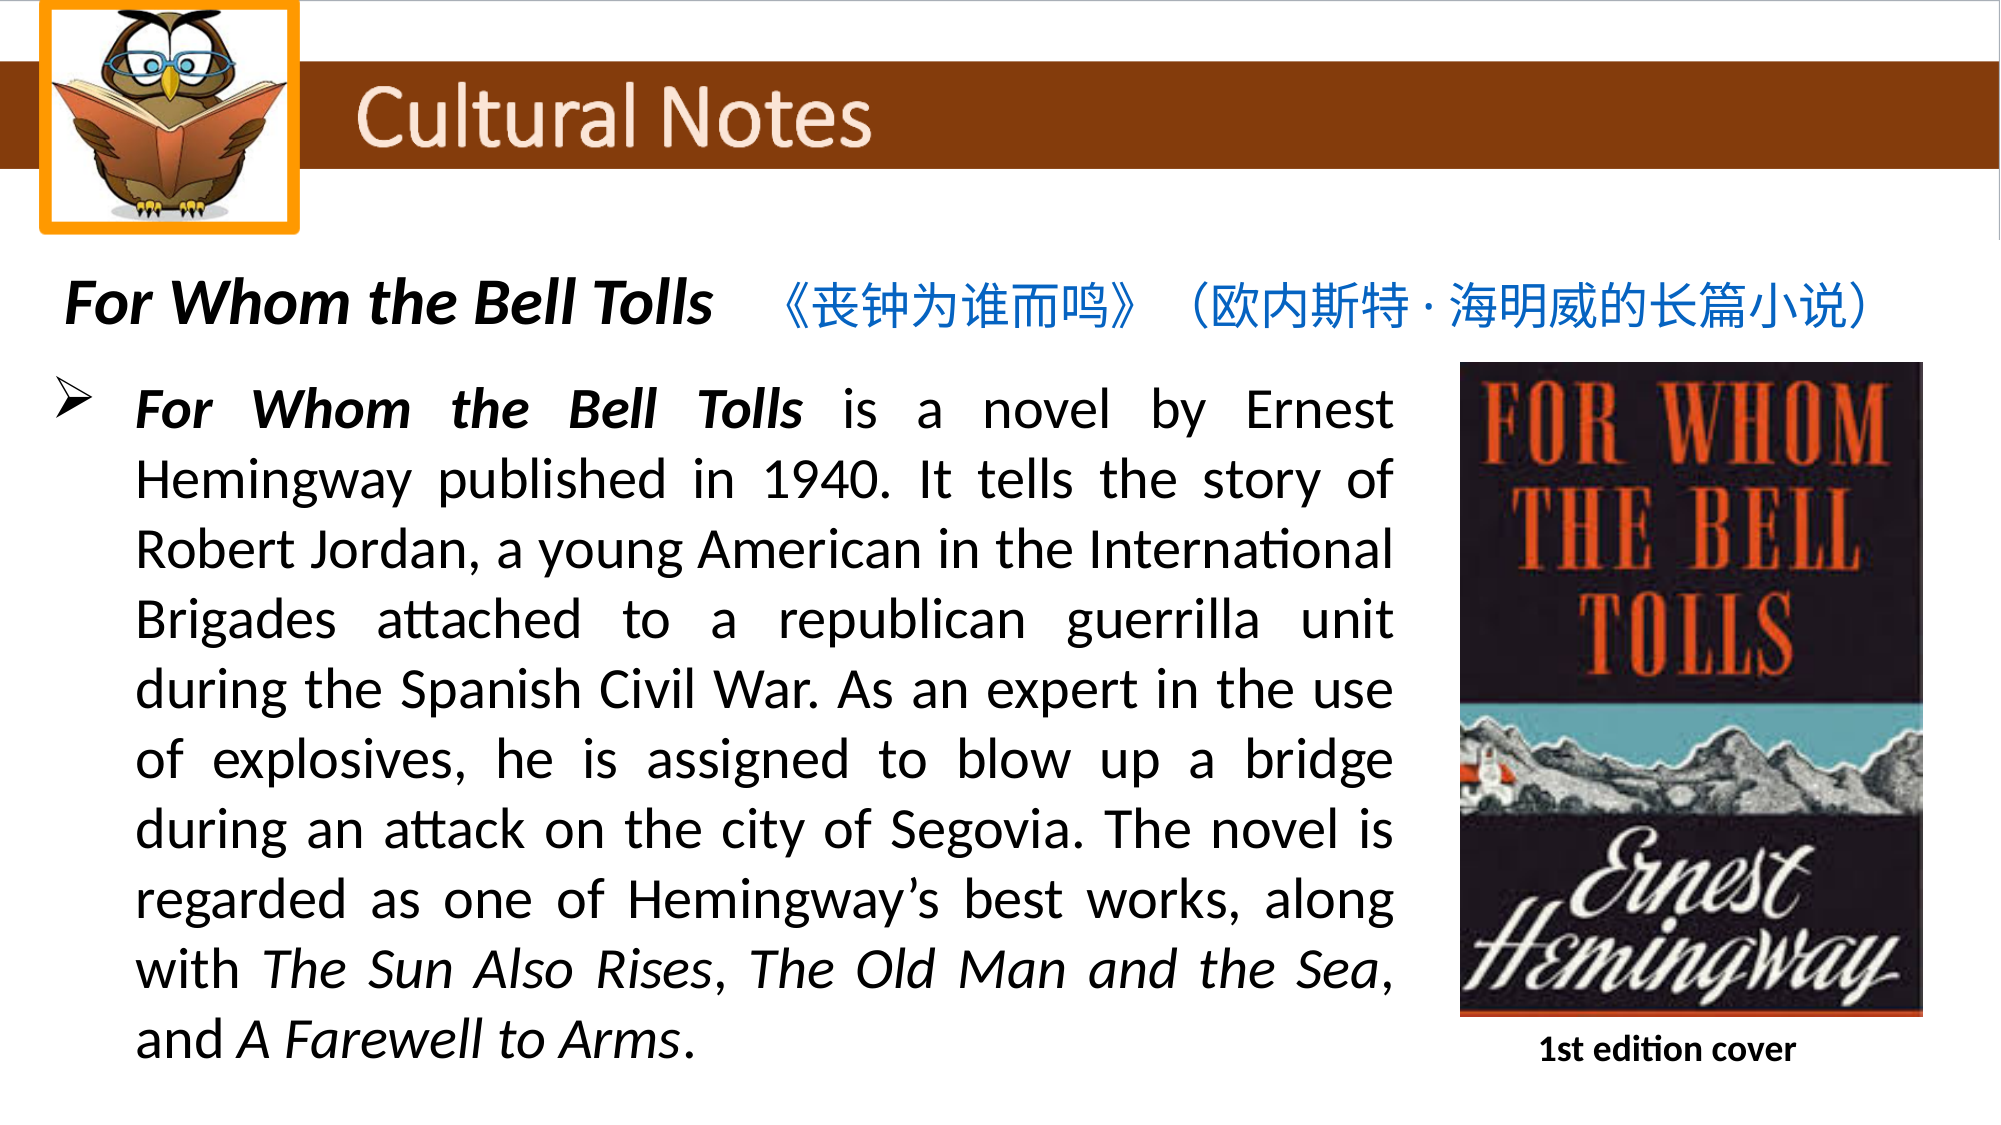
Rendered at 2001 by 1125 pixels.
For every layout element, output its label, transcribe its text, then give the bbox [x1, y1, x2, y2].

picture [0, 0, 2000, 240]
picture [1460, 362, 1923, 1017]
list For Whom the Bell Tolls 《丧钟为谁而鸣》（欧内斯特·海明威的长篇小说） [49, 259, 1981, 1125]
text_box For Whom the Bell Tolls is a novel by Ernest Hemingway published in 1940. It tells the story of Robert Jordan, a young American in the International Brigades attached to a republican guerrilla unit during the Spanish Civil War. As an expert in the use of explosives, he is assigned to blow up a bridge during an attack on the city of Segovia. The novel is regarded as one of Hemingway’s best works, along with The Sun Also Rises, The Old Man and the Sea, and A Farewell to Arms. [36, 362, 1411, 1125]
text_box 1st edition cover [1523, 1016, 1946, 1077]
